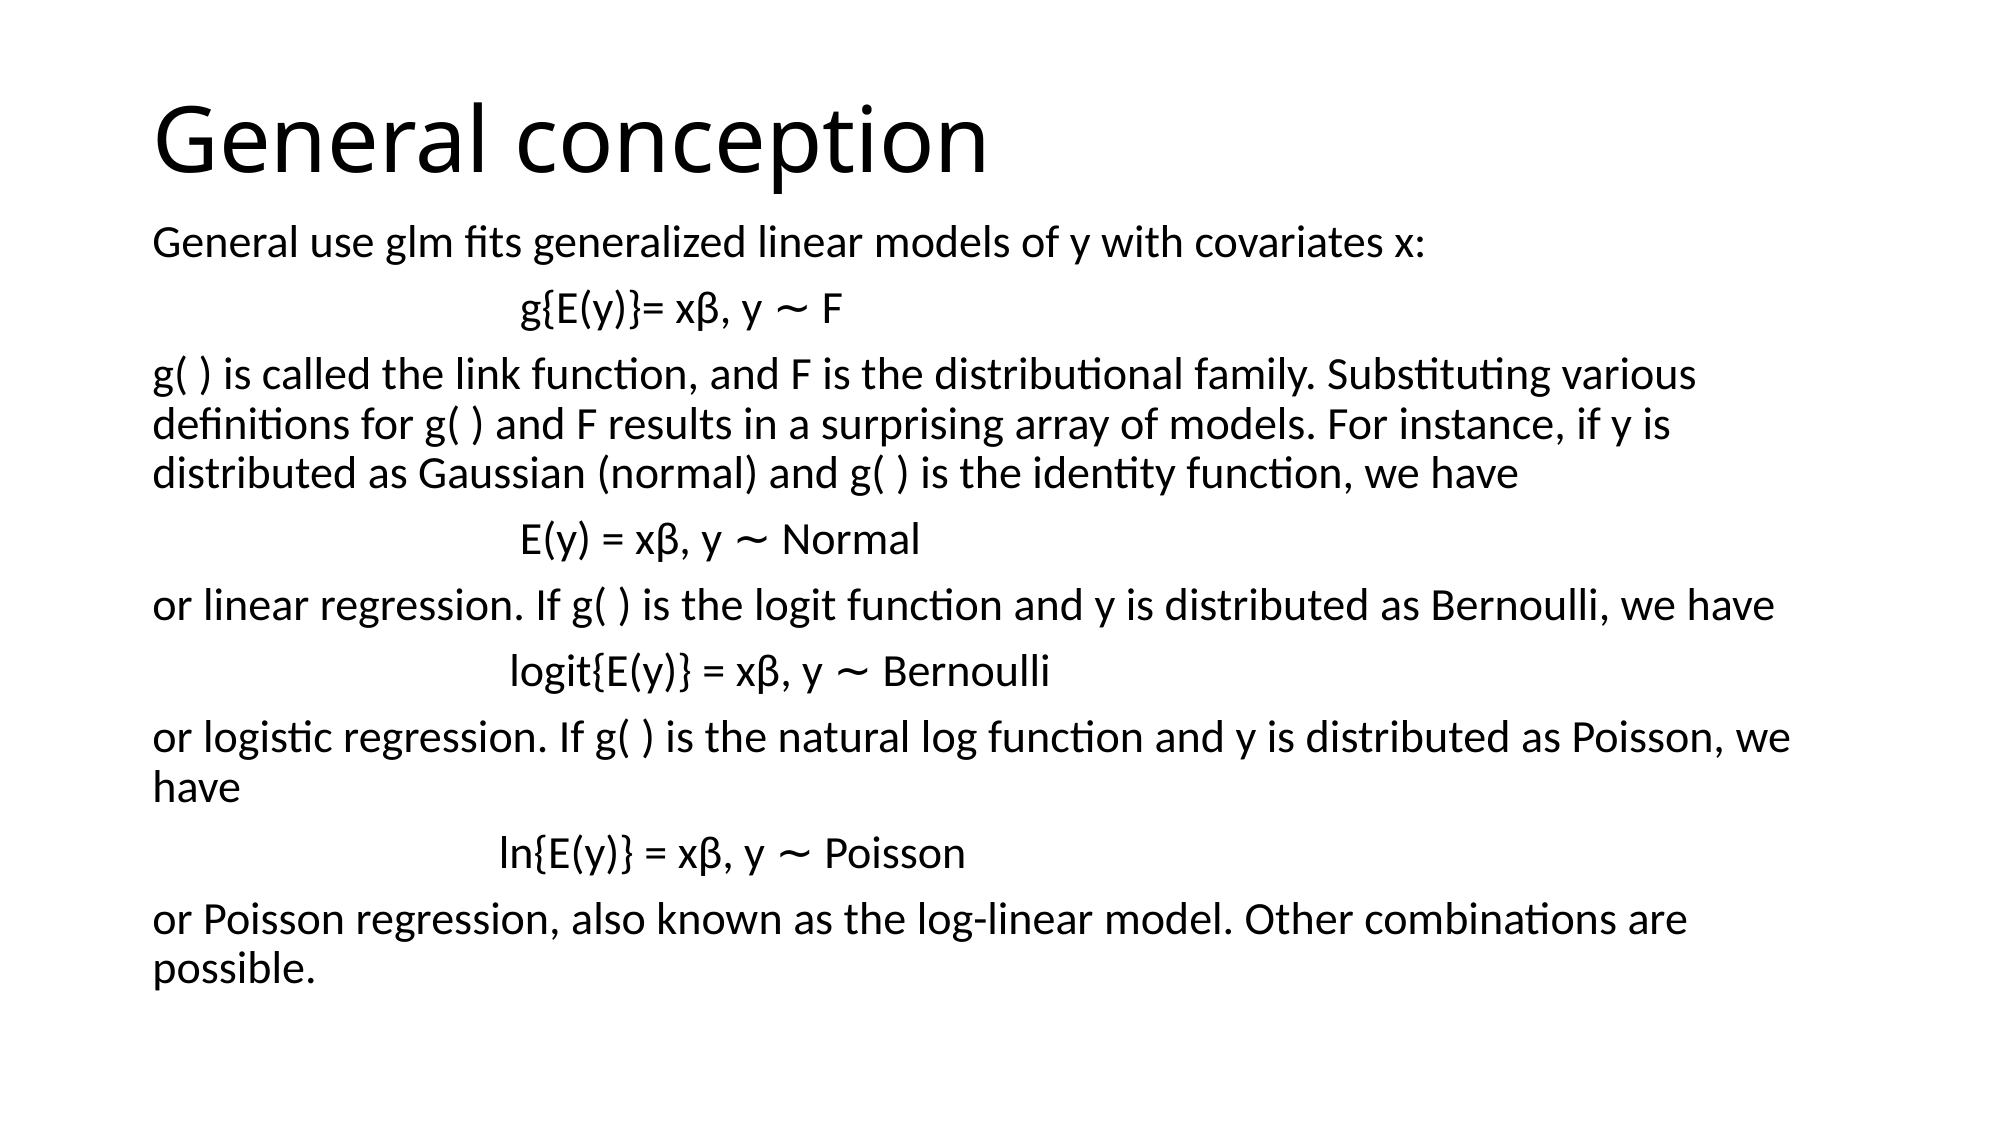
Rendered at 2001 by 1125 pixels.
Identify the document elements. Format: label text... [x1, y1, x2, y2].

title General conception [137, 59, 1863, 210]
list General use glm fits generalized linear models of y with covariates x: g{E(y)}= xβ, y ∼ F g( ) is called the link function, and F is the distributional family. Substituting various definitions for g( ) and F results in a surprising array of models. For instance, if y is distributed as Gaussian (normal) and g( ) is the identity function, we have E(y) = xβ, y ∼ Normal or linear regression. If g( ) is the logit function and y is distributed as Bernoulli, we have logit{E(y)} = xβ, y ∼ Bernoulli or logistic regression. If g( ) is the natural log function and y is distributed as Poisson, we have ln{E(y)} = xβ, y ∼ Poisson or Poisson regression, also known as the log-linear model. Other combinations are possible. [137, 210, 1863, 1014]
